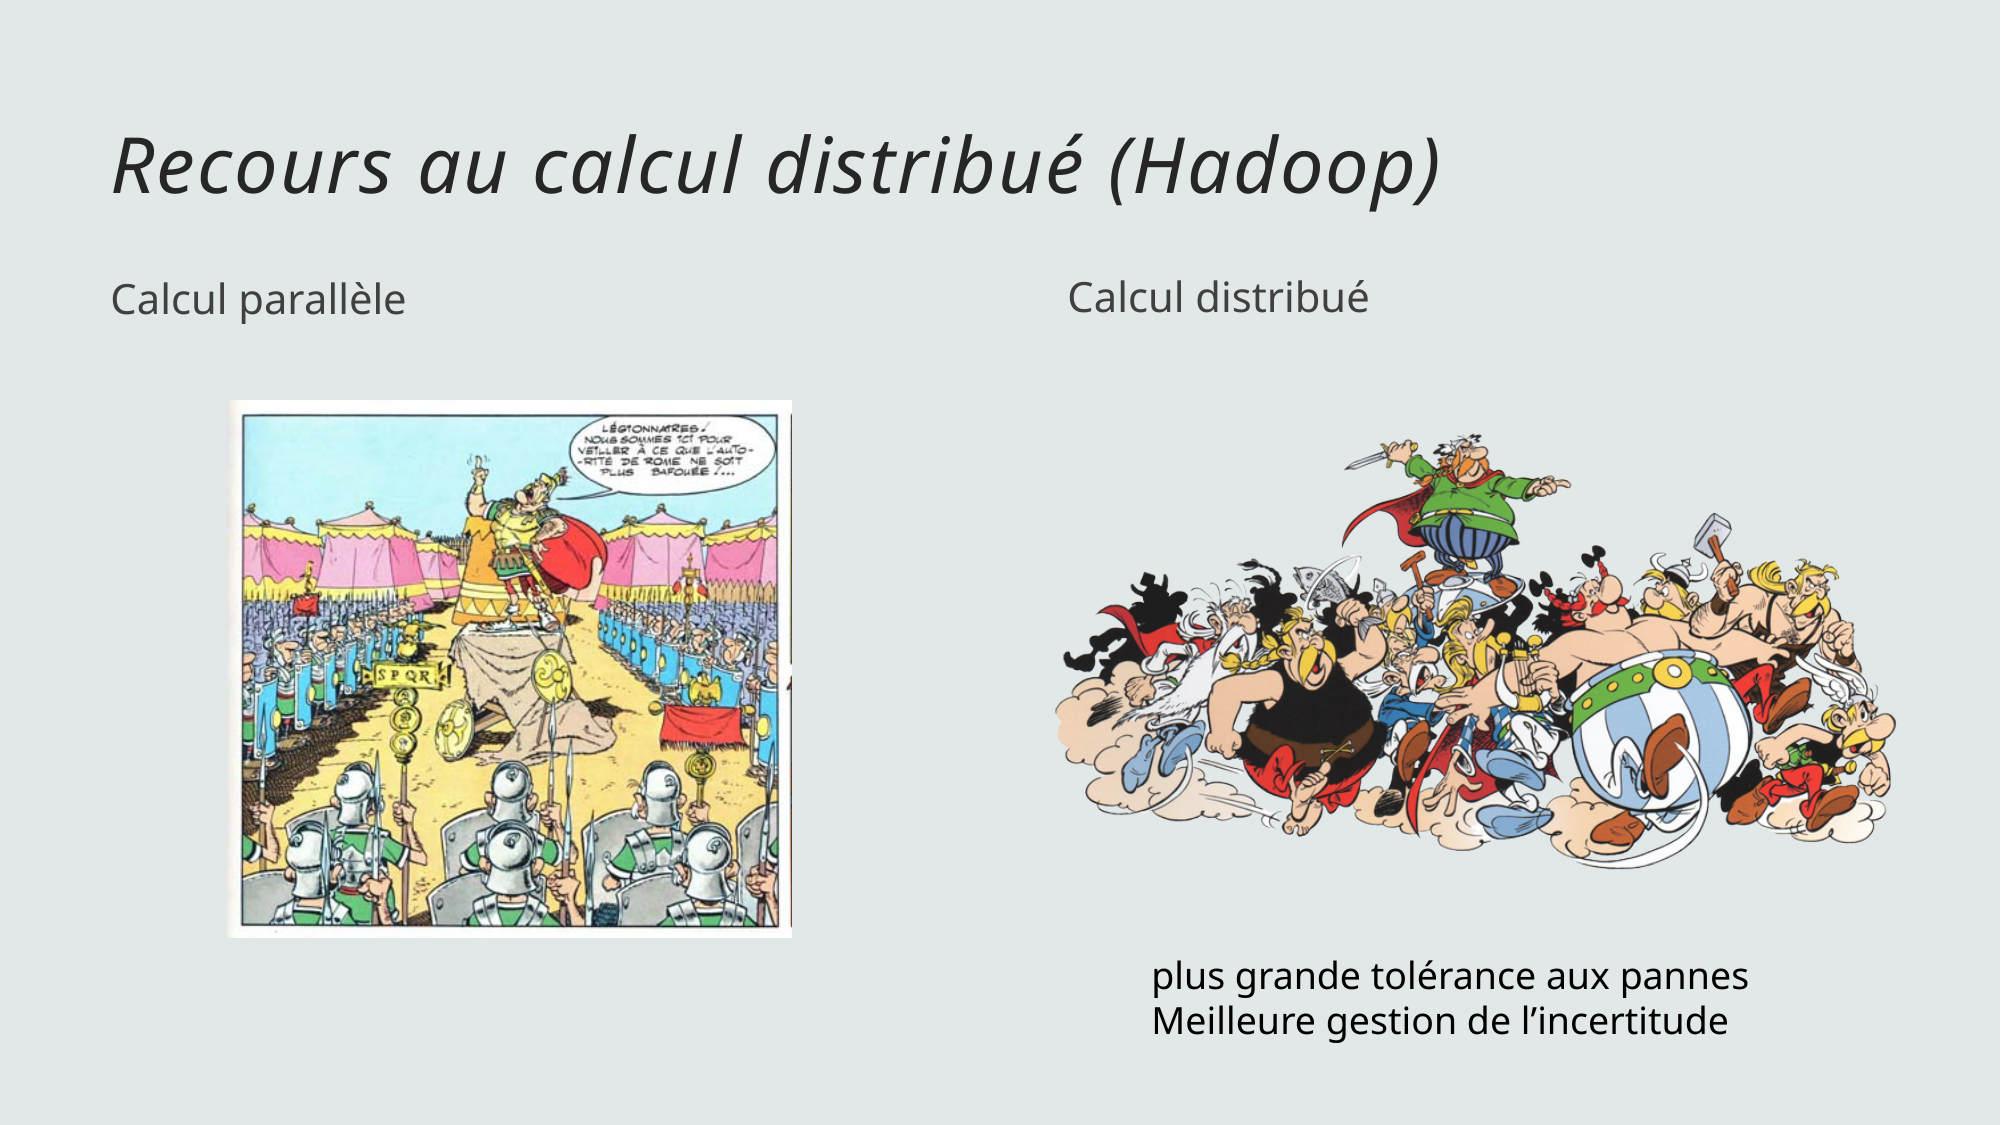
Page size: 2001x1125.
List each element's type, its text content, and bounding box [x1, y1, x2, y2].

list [1052, 430, 1905, 875]
list Calcul parallèle [95, 249, 948, 341]
title Recours au calcul distribué (Hadoop) [95, 119, 1905, 220]
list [226, 400, 793, 938]
list Calcul distribué [1052, 249, 1905, 341]
text_box plus grande tolérance aux pannes Meilleure gestion de l’incertitude [1136, 944, 2000, 1050]
